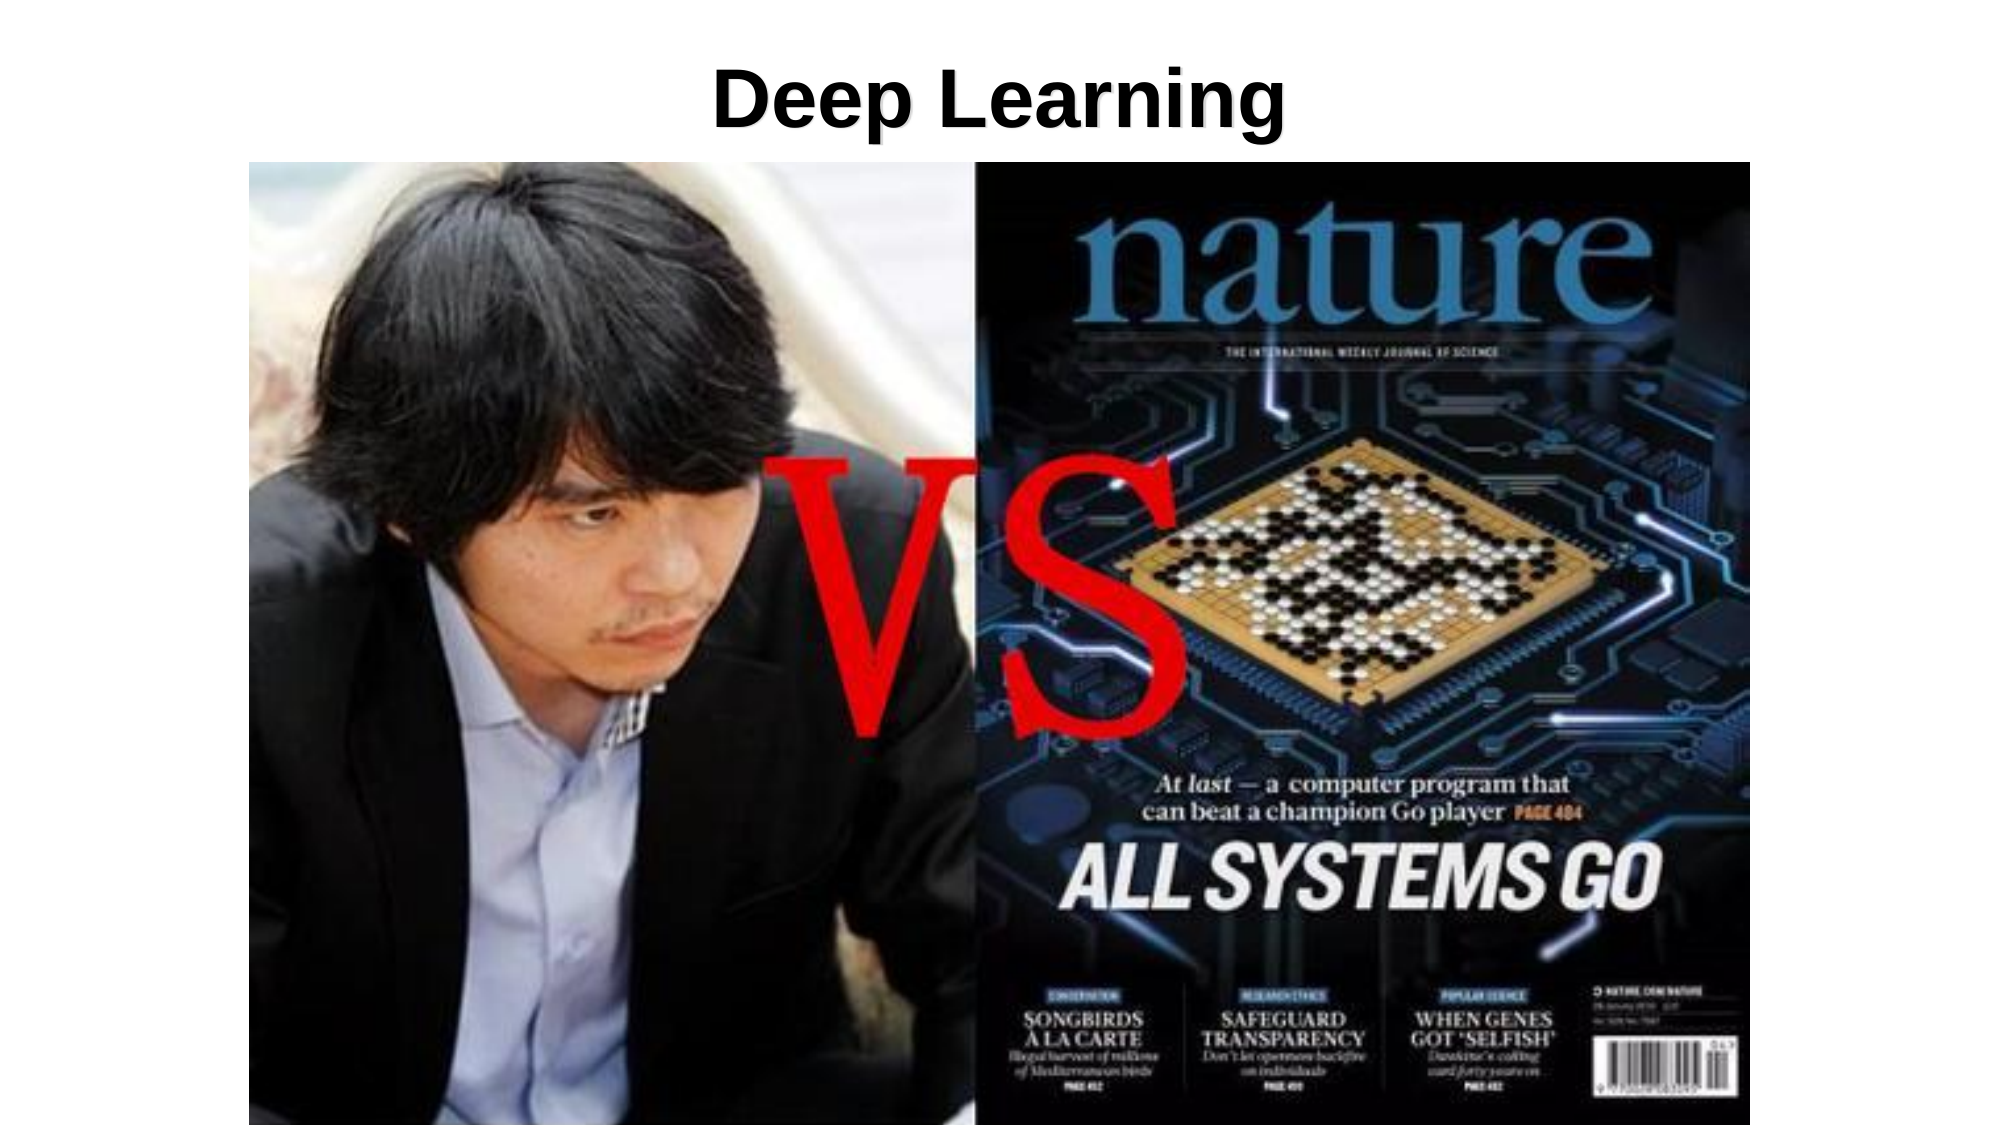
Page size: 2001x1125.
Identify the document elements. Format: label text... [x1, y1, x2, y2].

title Deep Learning [33, 24, 1967, 163]
picture [249, 162, 1751, 1125]
